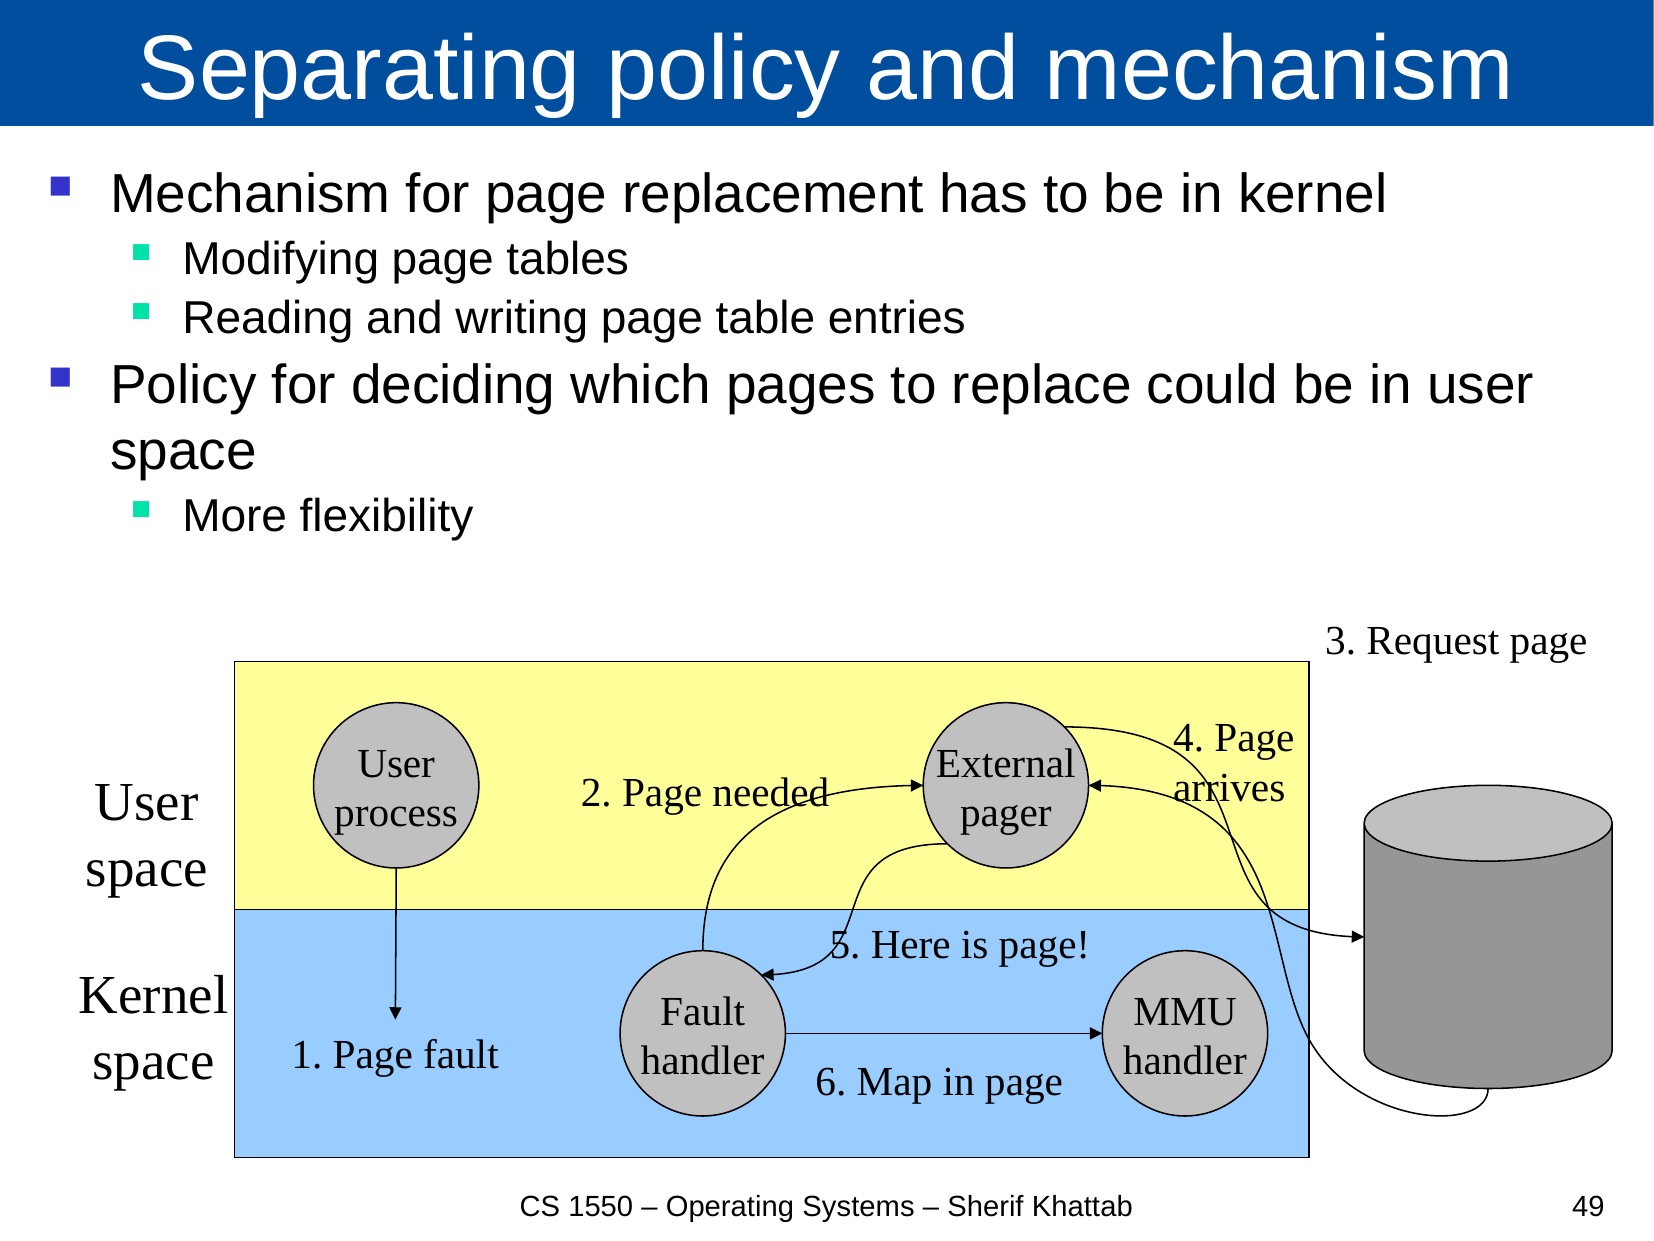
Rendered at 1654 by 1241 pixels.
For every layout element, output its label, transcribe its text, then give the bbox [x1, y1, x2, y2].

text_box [1246, 937, 1306, 968]
text_box 4. Page arrives [1158, 702, 1246, 785]
text_box [234, 909, 1310, 1158]
text_box MMU handler [1102, 950, 1268, 1117]
footer CS 1550 – Operating Systems – Sherif Khattab [337, 1185, 1316, 1230]
text_box Fault handler [620, 950, 786, 1117]
slide_number 49 [1550, 1185, 1620, 1230]
text_box [1306, 661, 1310, 702]
text_box Kernel space [55, 950, 253, 1098]
text_box [1364, 785, 1613, 1089]
text_box 3. Request page [1310, 606, 1603, 671]
text_box User process [313, 702, 479, 868]
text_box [730, 757, 896, 979]
text_box User space [55, 757, 239, 905]
list Mechanism for page replacement has to be in kernel Modifying page tables Reading and writing page table entries Policy for deciding which pages to replace could be in user space More flexibility [33, 150, 1620, 1158]
text_box 6. Map in page [800, 1047, 1078, 1112]
text_box [234, 661, 1246, 909]
text_box 4. Page arrives [1306, 702, 1310, 785]
text_box External pager [923, 702, 1089, 868]
text_box 2. Page needed [566, 757, 730, 823]
text_box 1. Page fault [276, 1019, 514, 1084]
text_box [1246, 544, 1306, 785]
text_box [788, 816, 920, 1003]
text_box 5. Here is page! [920, 909, 1106, 974]
title Separating policy and mechanism [0, 0, 1654, 126]
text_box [1088, 785, 1365, 937]
